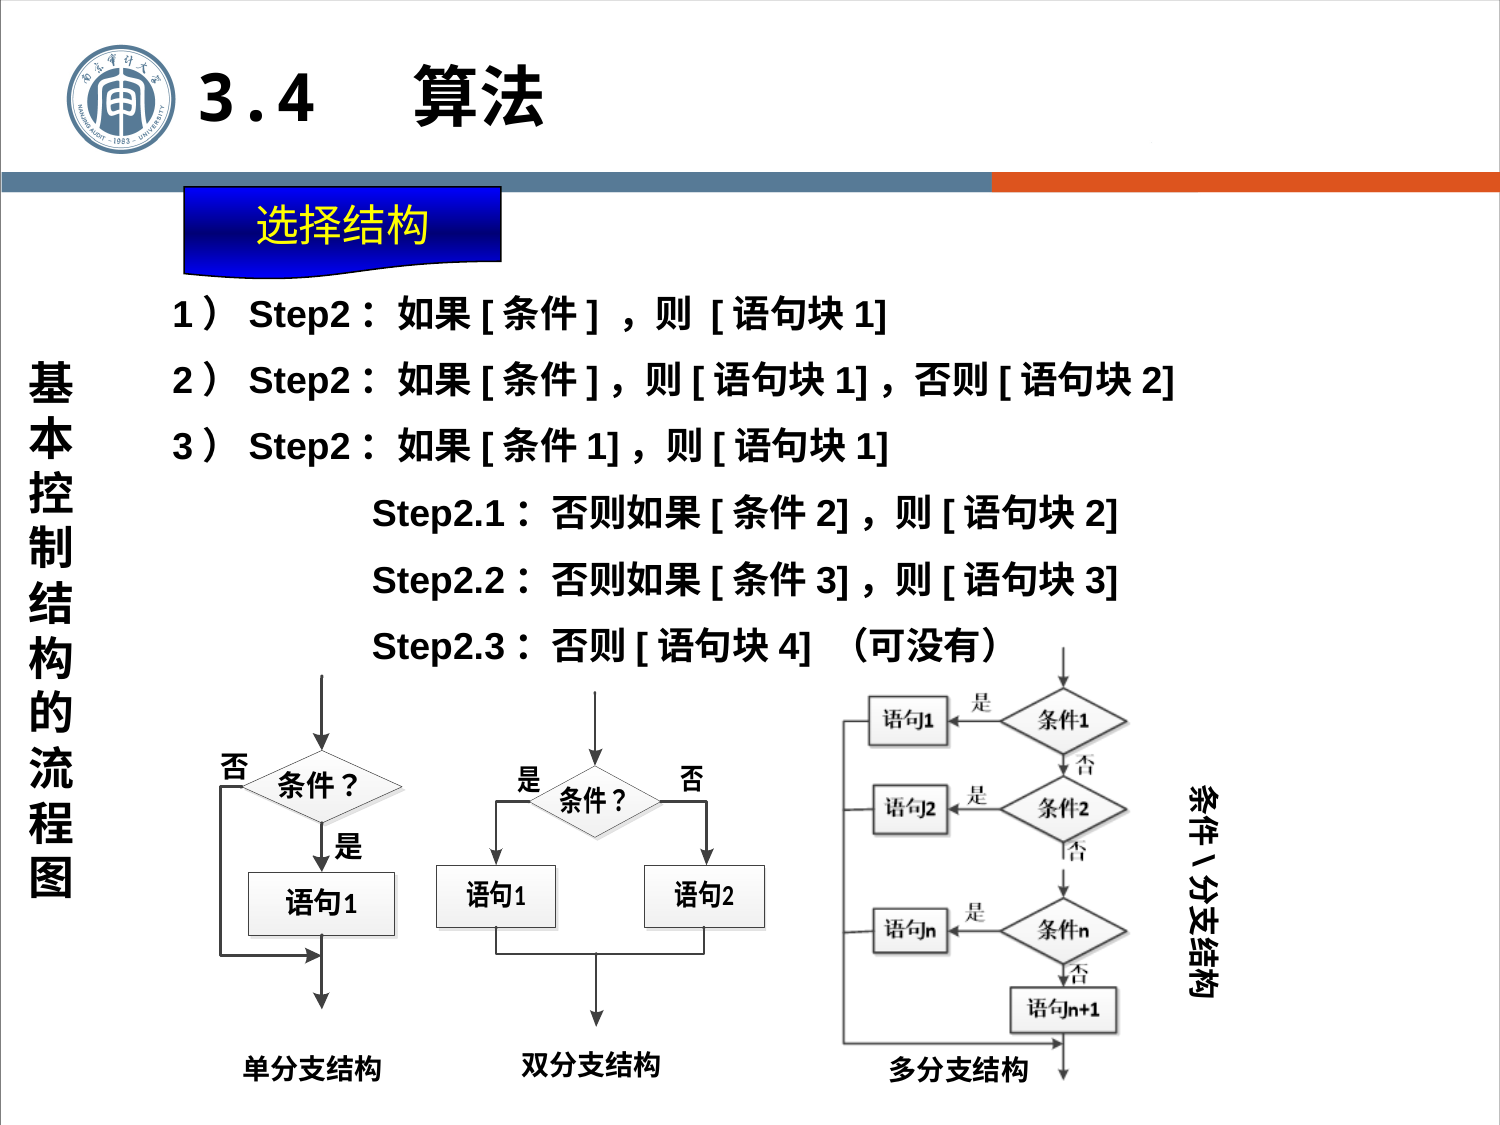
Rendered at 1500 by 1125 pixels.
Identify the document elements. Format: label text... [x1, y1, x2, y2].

picture [0, 0, 1500, 1125]
text_box 选择结构 [184, 186, 501, 279]
text_box 3.4 算法 [181, 47, 577, 143]
text_box 基本控制结构的流程图 [13, 346, 98, 912]
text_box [215, 646, 1232, 1104]
text_box 1）Step2：如果[条件] ，则 [语句块1] 2）Step2：如果[条件]，则[语句块1]，否则[语句块2] 3）Step2：如果[条件1]，则[语句块1] Step2.1：否则如果[条件2]，则[语句块2] Step2.2：否则如果[条件3]，则[语句块3] Step2.3：否则[语句块4] （可没有） [157, 273, 1494, 675]
